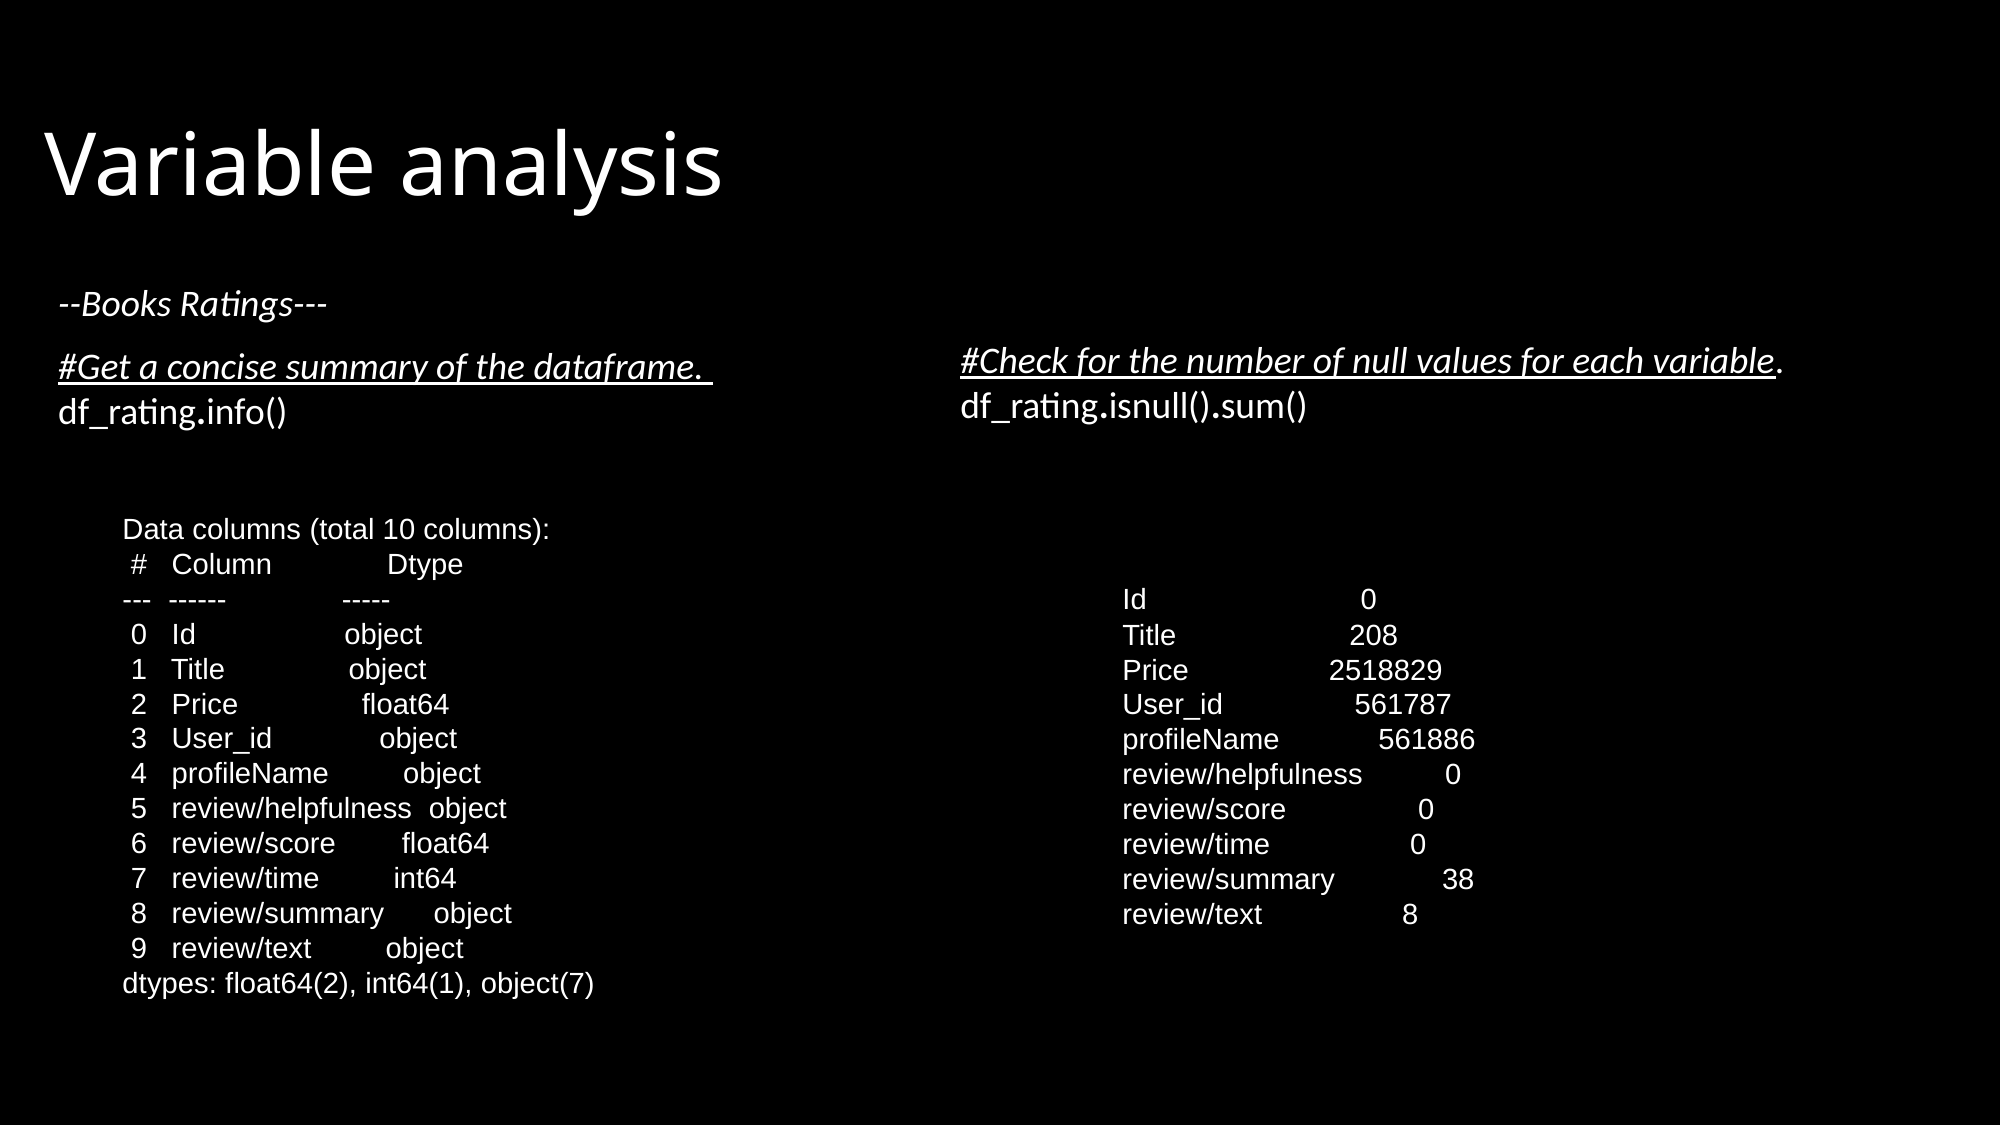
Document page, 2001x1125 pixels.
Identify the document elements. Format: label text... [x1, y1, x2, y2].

text_box Data columns (total 10 columns): # Column Dtype --- ------ ----- 0 Id object 1 Title object 2 Price float64 3 User_id object 4 profileName object 5 review/helpfulness object 6 review/score float64 7 review/time int64 8 review/summary object 9 review/text object dtypes: float64(2), int64(1), object(7) [107, 502, 719, 1077]
text_box --Books Ratings--- [43, 271, 1045, 331]
text_box Id 0 Title 208 Price 2518829 User_id 561787 profileName 561886 review/helpfulness 0 review/score 0 review/time 0 review/summary 38 review/text 8 [1107, 573, 2000, 1008]
title Variable analysis [0, 88, 740, 222]
text_box #Check for the number of null values for each variable. df_rating.isnull().sum() [945, 328, 1947, 434]
text_box #Get a concise summary of the dataframe. df_rating.info() [43, 334, 746, 440]
